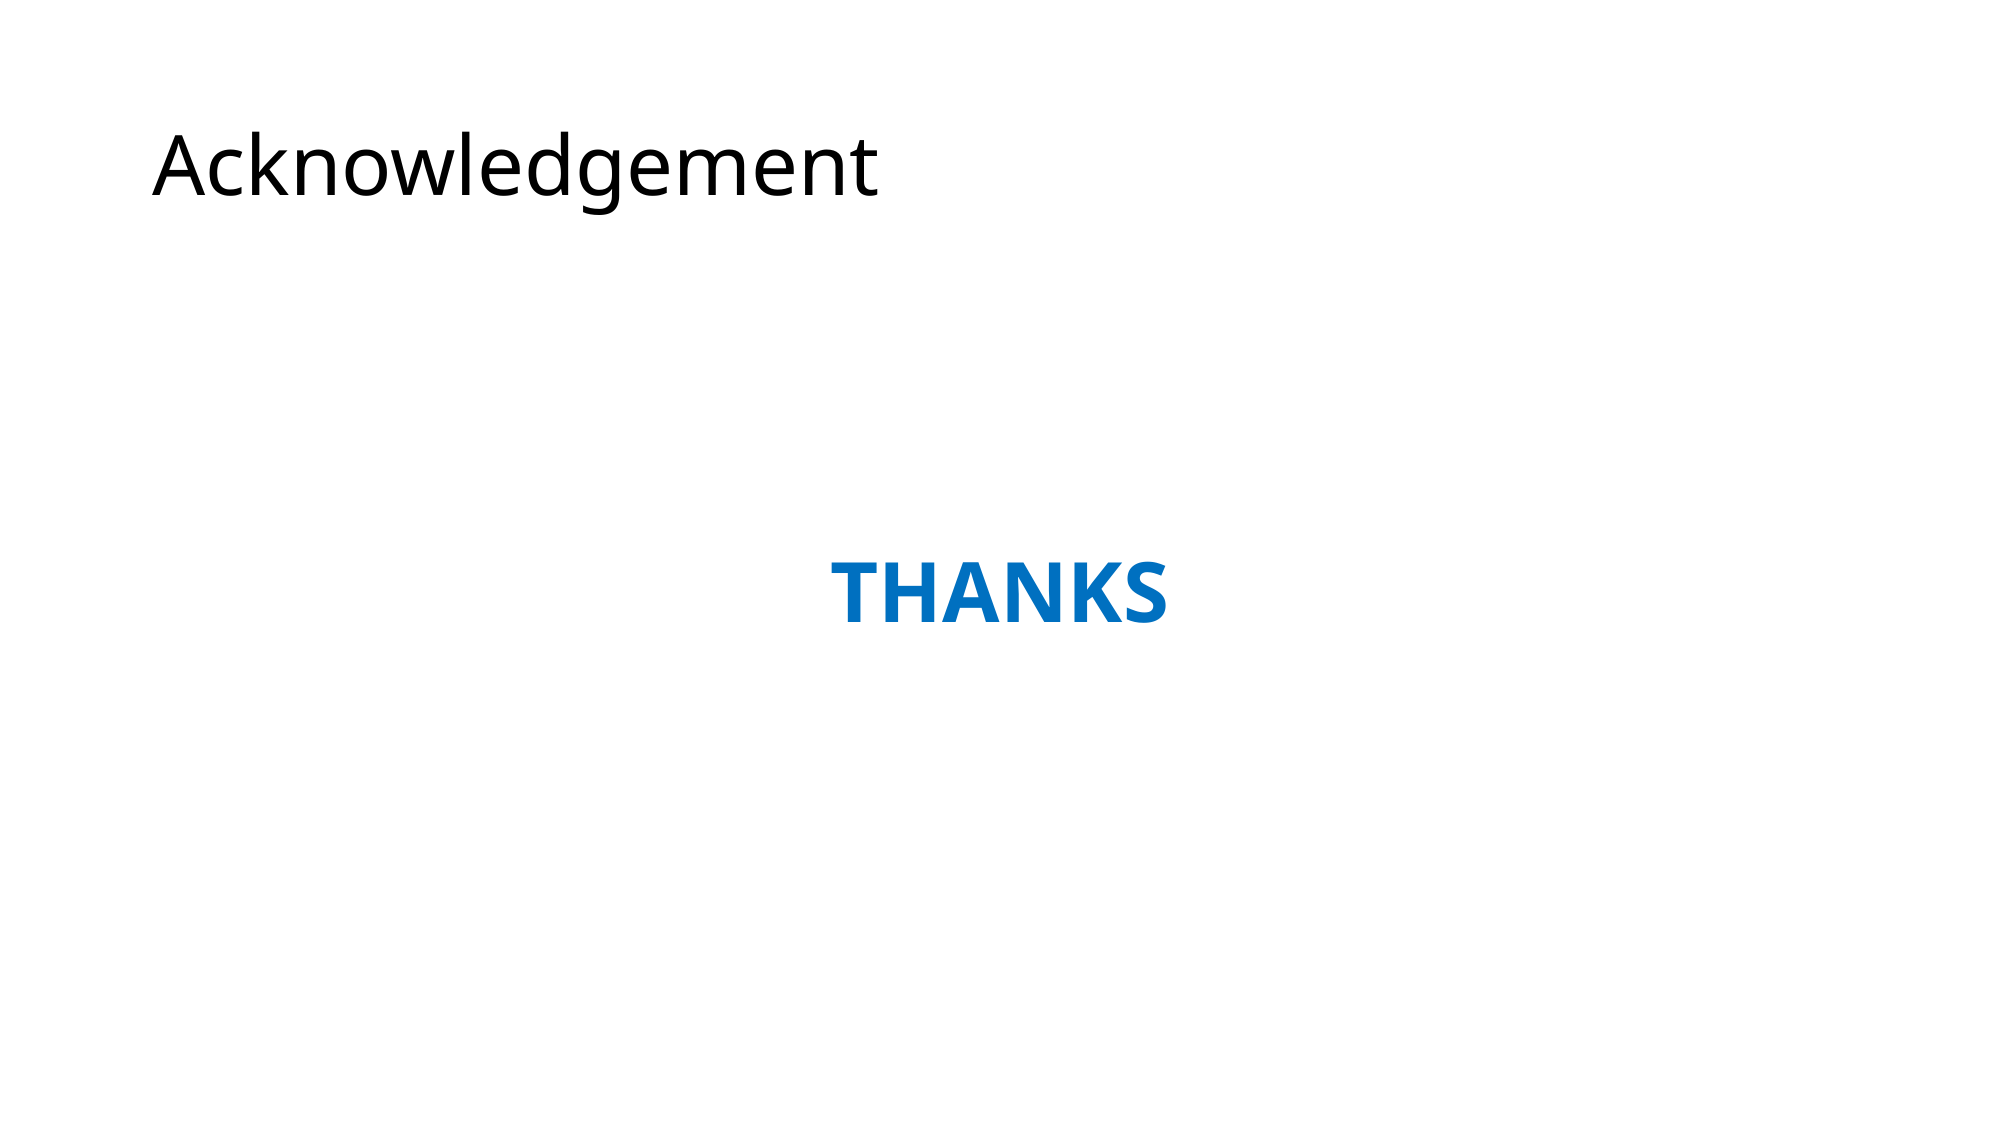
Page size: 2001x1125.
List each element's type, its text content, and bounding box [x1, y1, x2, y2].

title Acknowledgement [137, 59, 1863, 278]
text_box THANKS [815, 532, 1184, 647]
